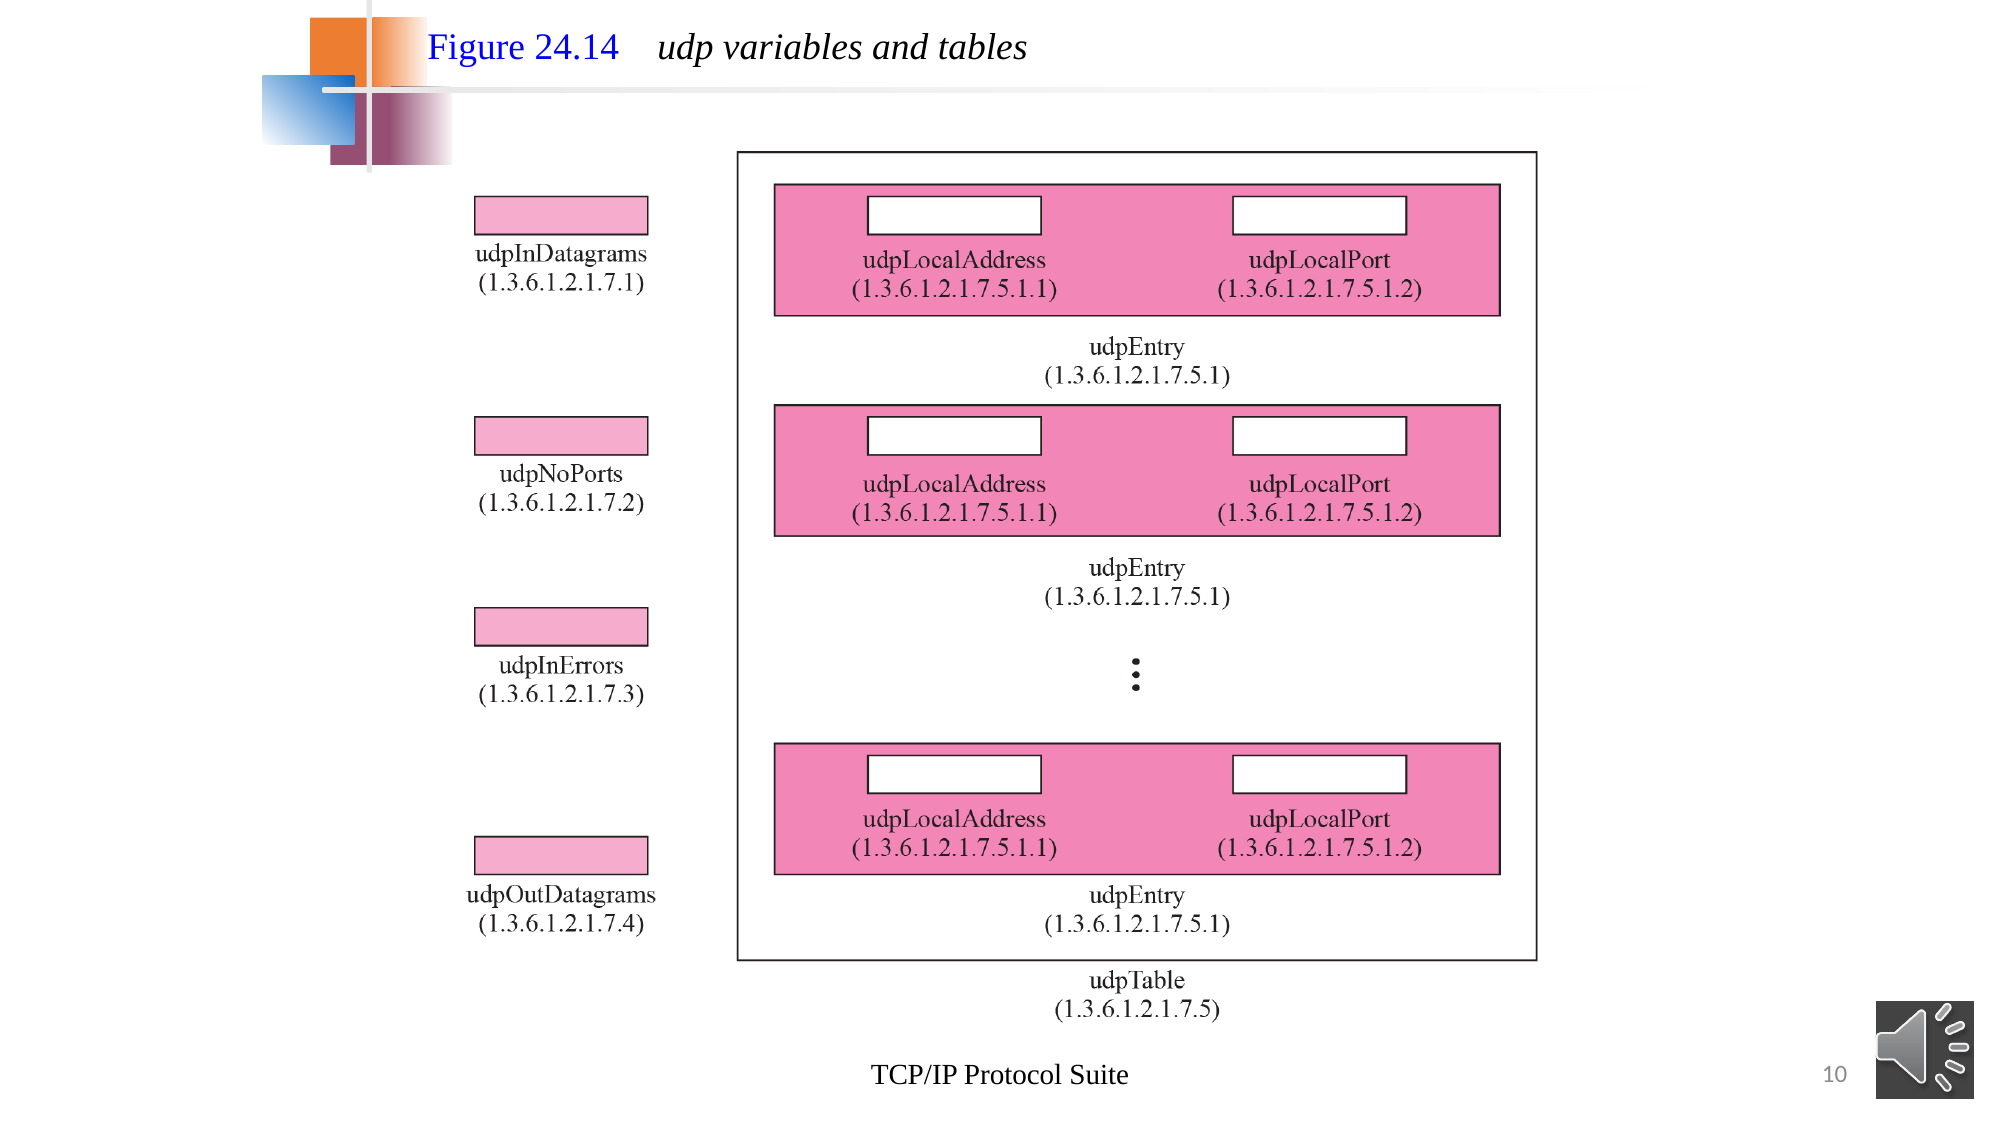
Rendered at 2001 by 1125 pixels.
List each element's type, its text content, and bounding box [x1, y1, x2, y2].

picture [1874, 999, 1975, 1100]
picture [466, 151, 1538, 1025]
text_box [366, 93, 372, 173]
footer TCP/IP Protocol Suite [662, 1042, 1338, 1103]
text_box [372, 17, 427, 86]
text_box Figure 24.14 udp variables and tables [412, 14, 1350, 75]
text_box [262, 75, 355, 145]
text_box [391, 93, 452, 165]
text_box [322, 87, 1673, 93]
text_box [366, 0, 372, 87]
text_box [372, 93, 391, 165]
text_box [330, 93, 366, 165]
slide_number 10 [1412, 1042, 1863, 1103]
text_box [310, 17, 366, 86]
